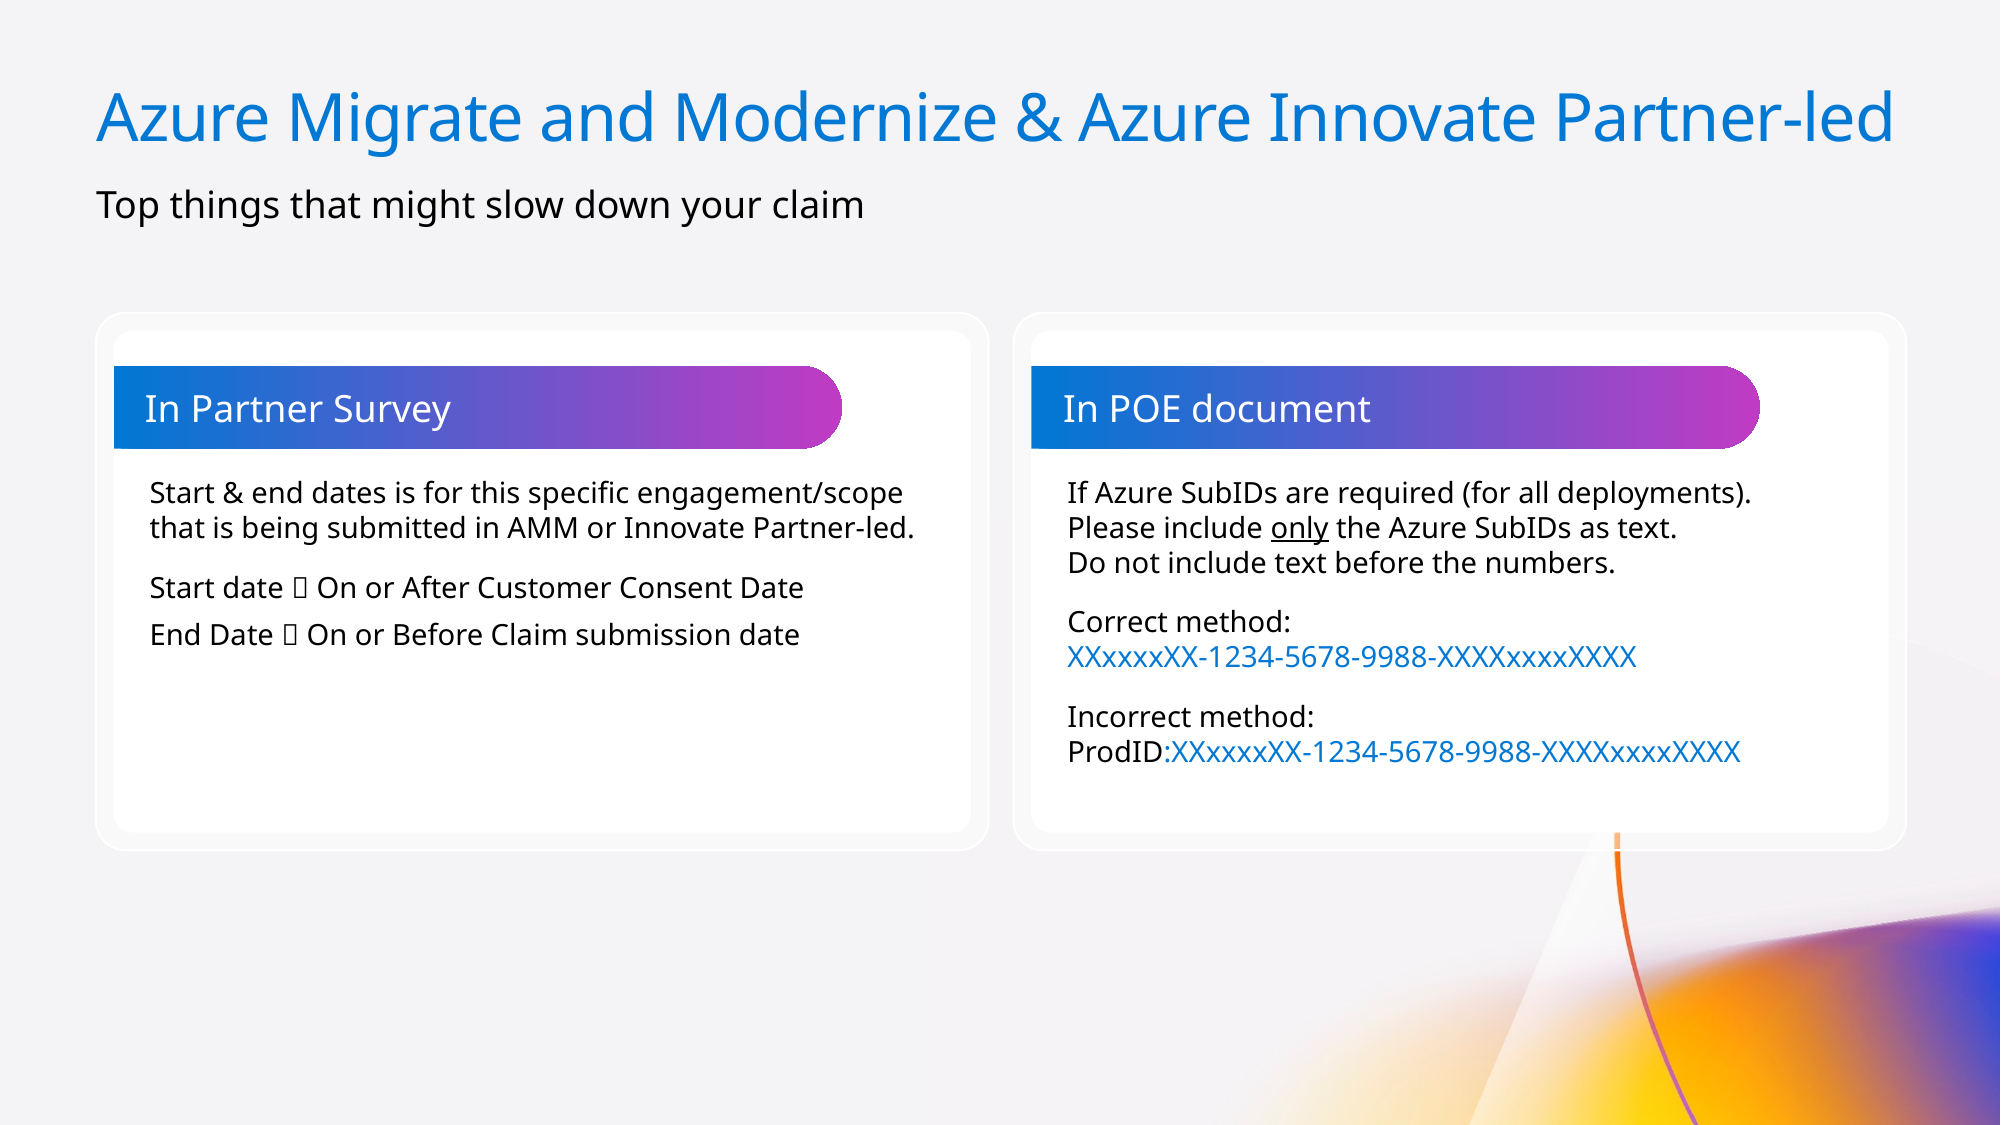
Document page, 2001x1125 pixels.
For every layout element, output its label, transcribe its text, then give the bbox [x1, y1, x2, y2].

picture [924, 519, 2000, 1125]
text_box Top things that might slow down your claim [95, 181, 1907, 227]
title Azure Migrate and Modernize & Azure Innovate Partner-led [96, 75, 1904, 156]
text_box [95, 312, 1907, 851]
